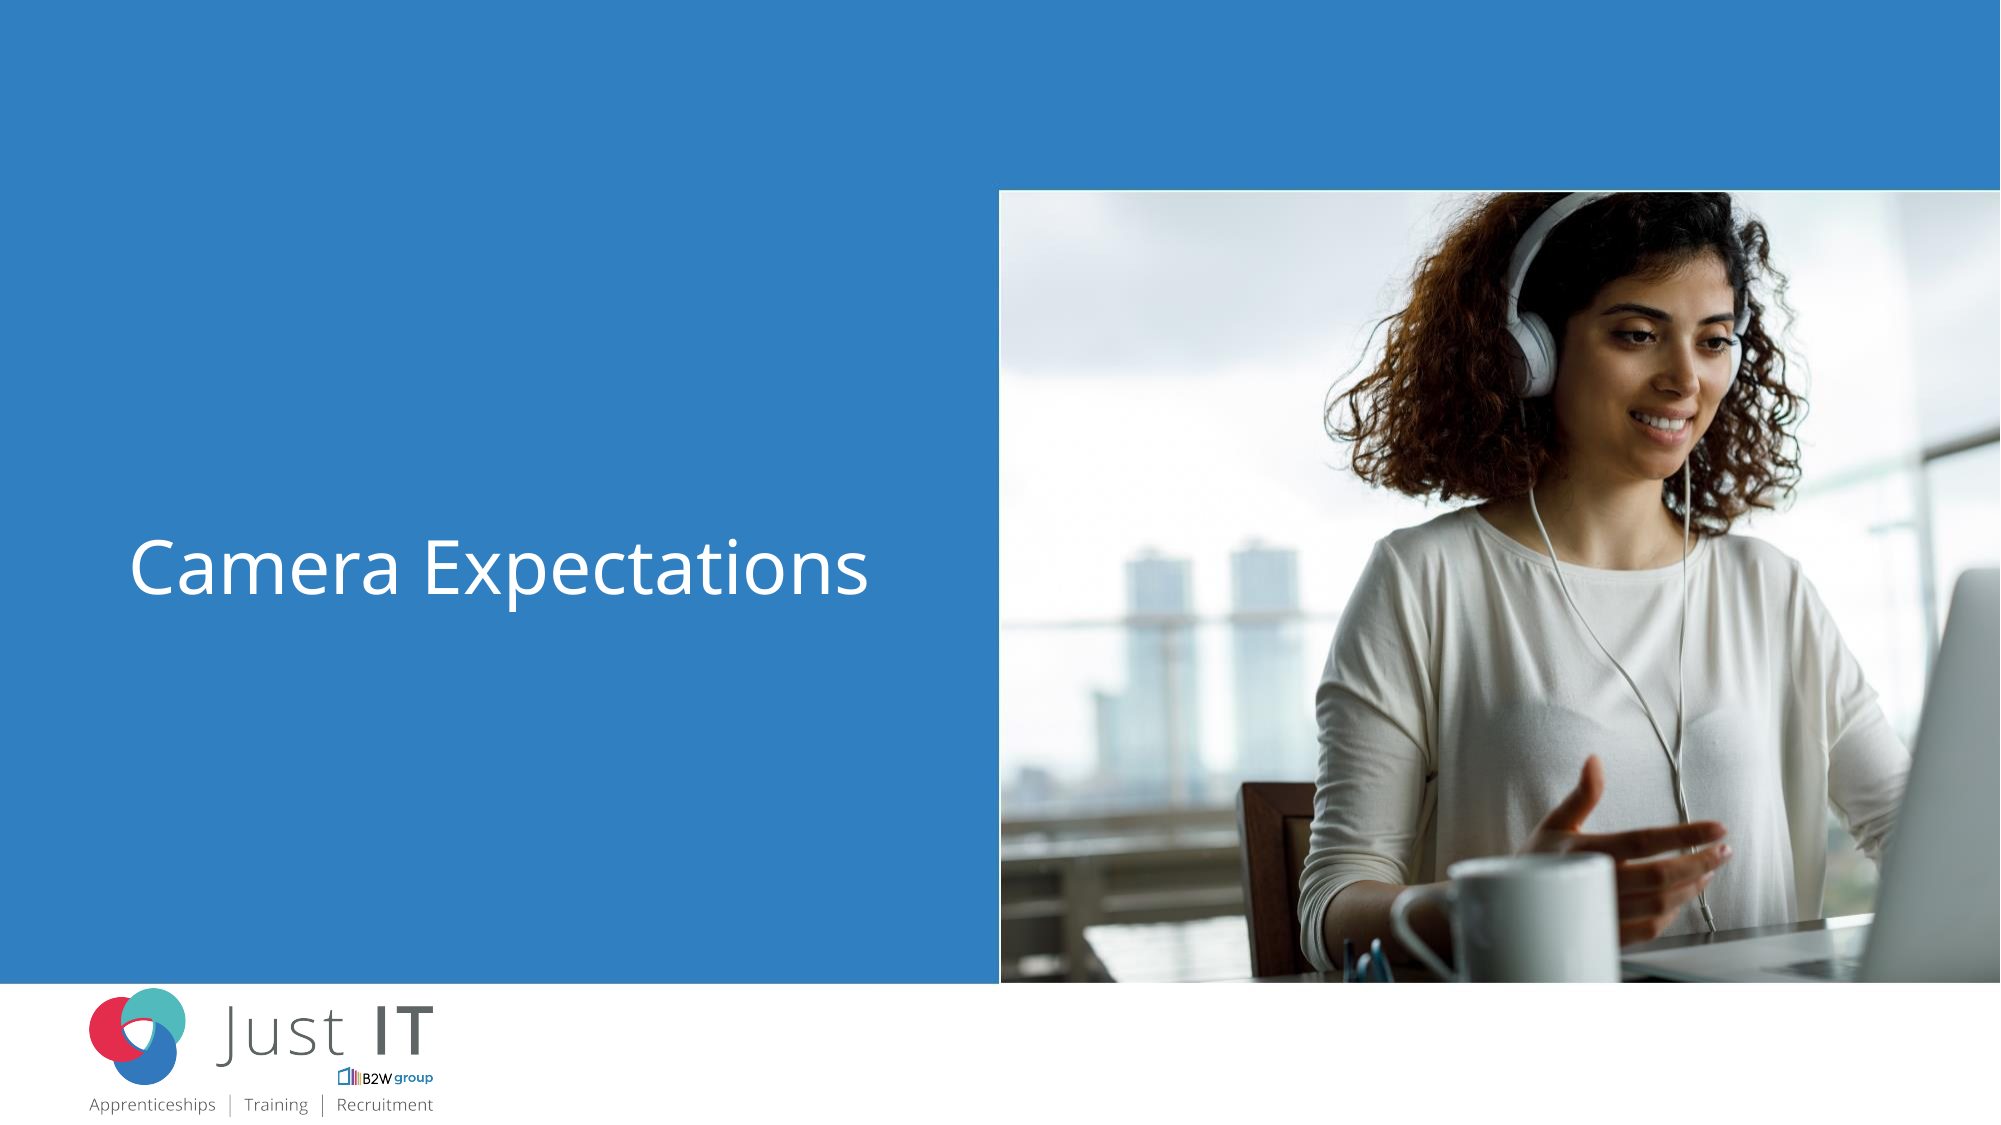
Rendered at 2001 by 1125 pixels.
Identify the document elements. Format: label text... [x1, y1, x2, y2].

picture [0, 0, 2000, 1125]
text_box Camera Expectations [0, 368, 1000, 621]
